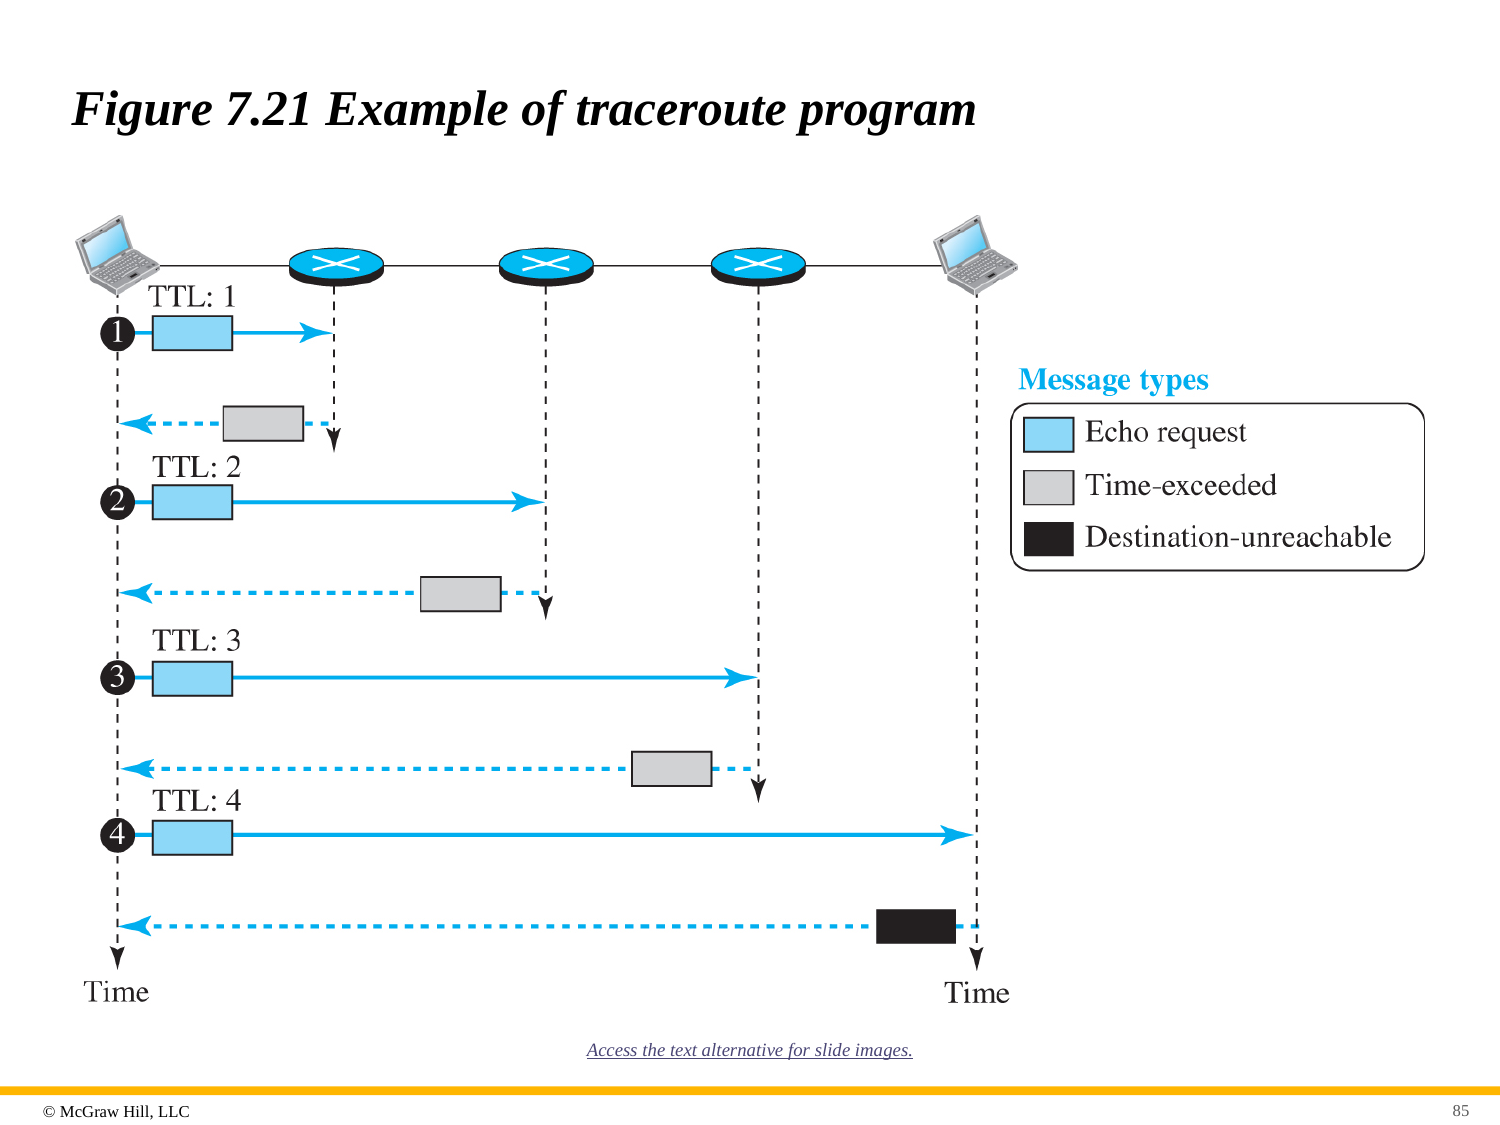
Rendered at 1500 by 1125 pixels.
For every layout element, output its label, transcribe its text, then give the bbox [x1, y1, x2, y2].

picture [74, 215, 1425, 1016]
title Figure 7.21 Example of traceroute program [56, 50, 1444, 162]
list Access the text alternative for slide images. [525, 1033, 975, 1066]
slide_number 85 [1418, 1096, 1477, 1123]
